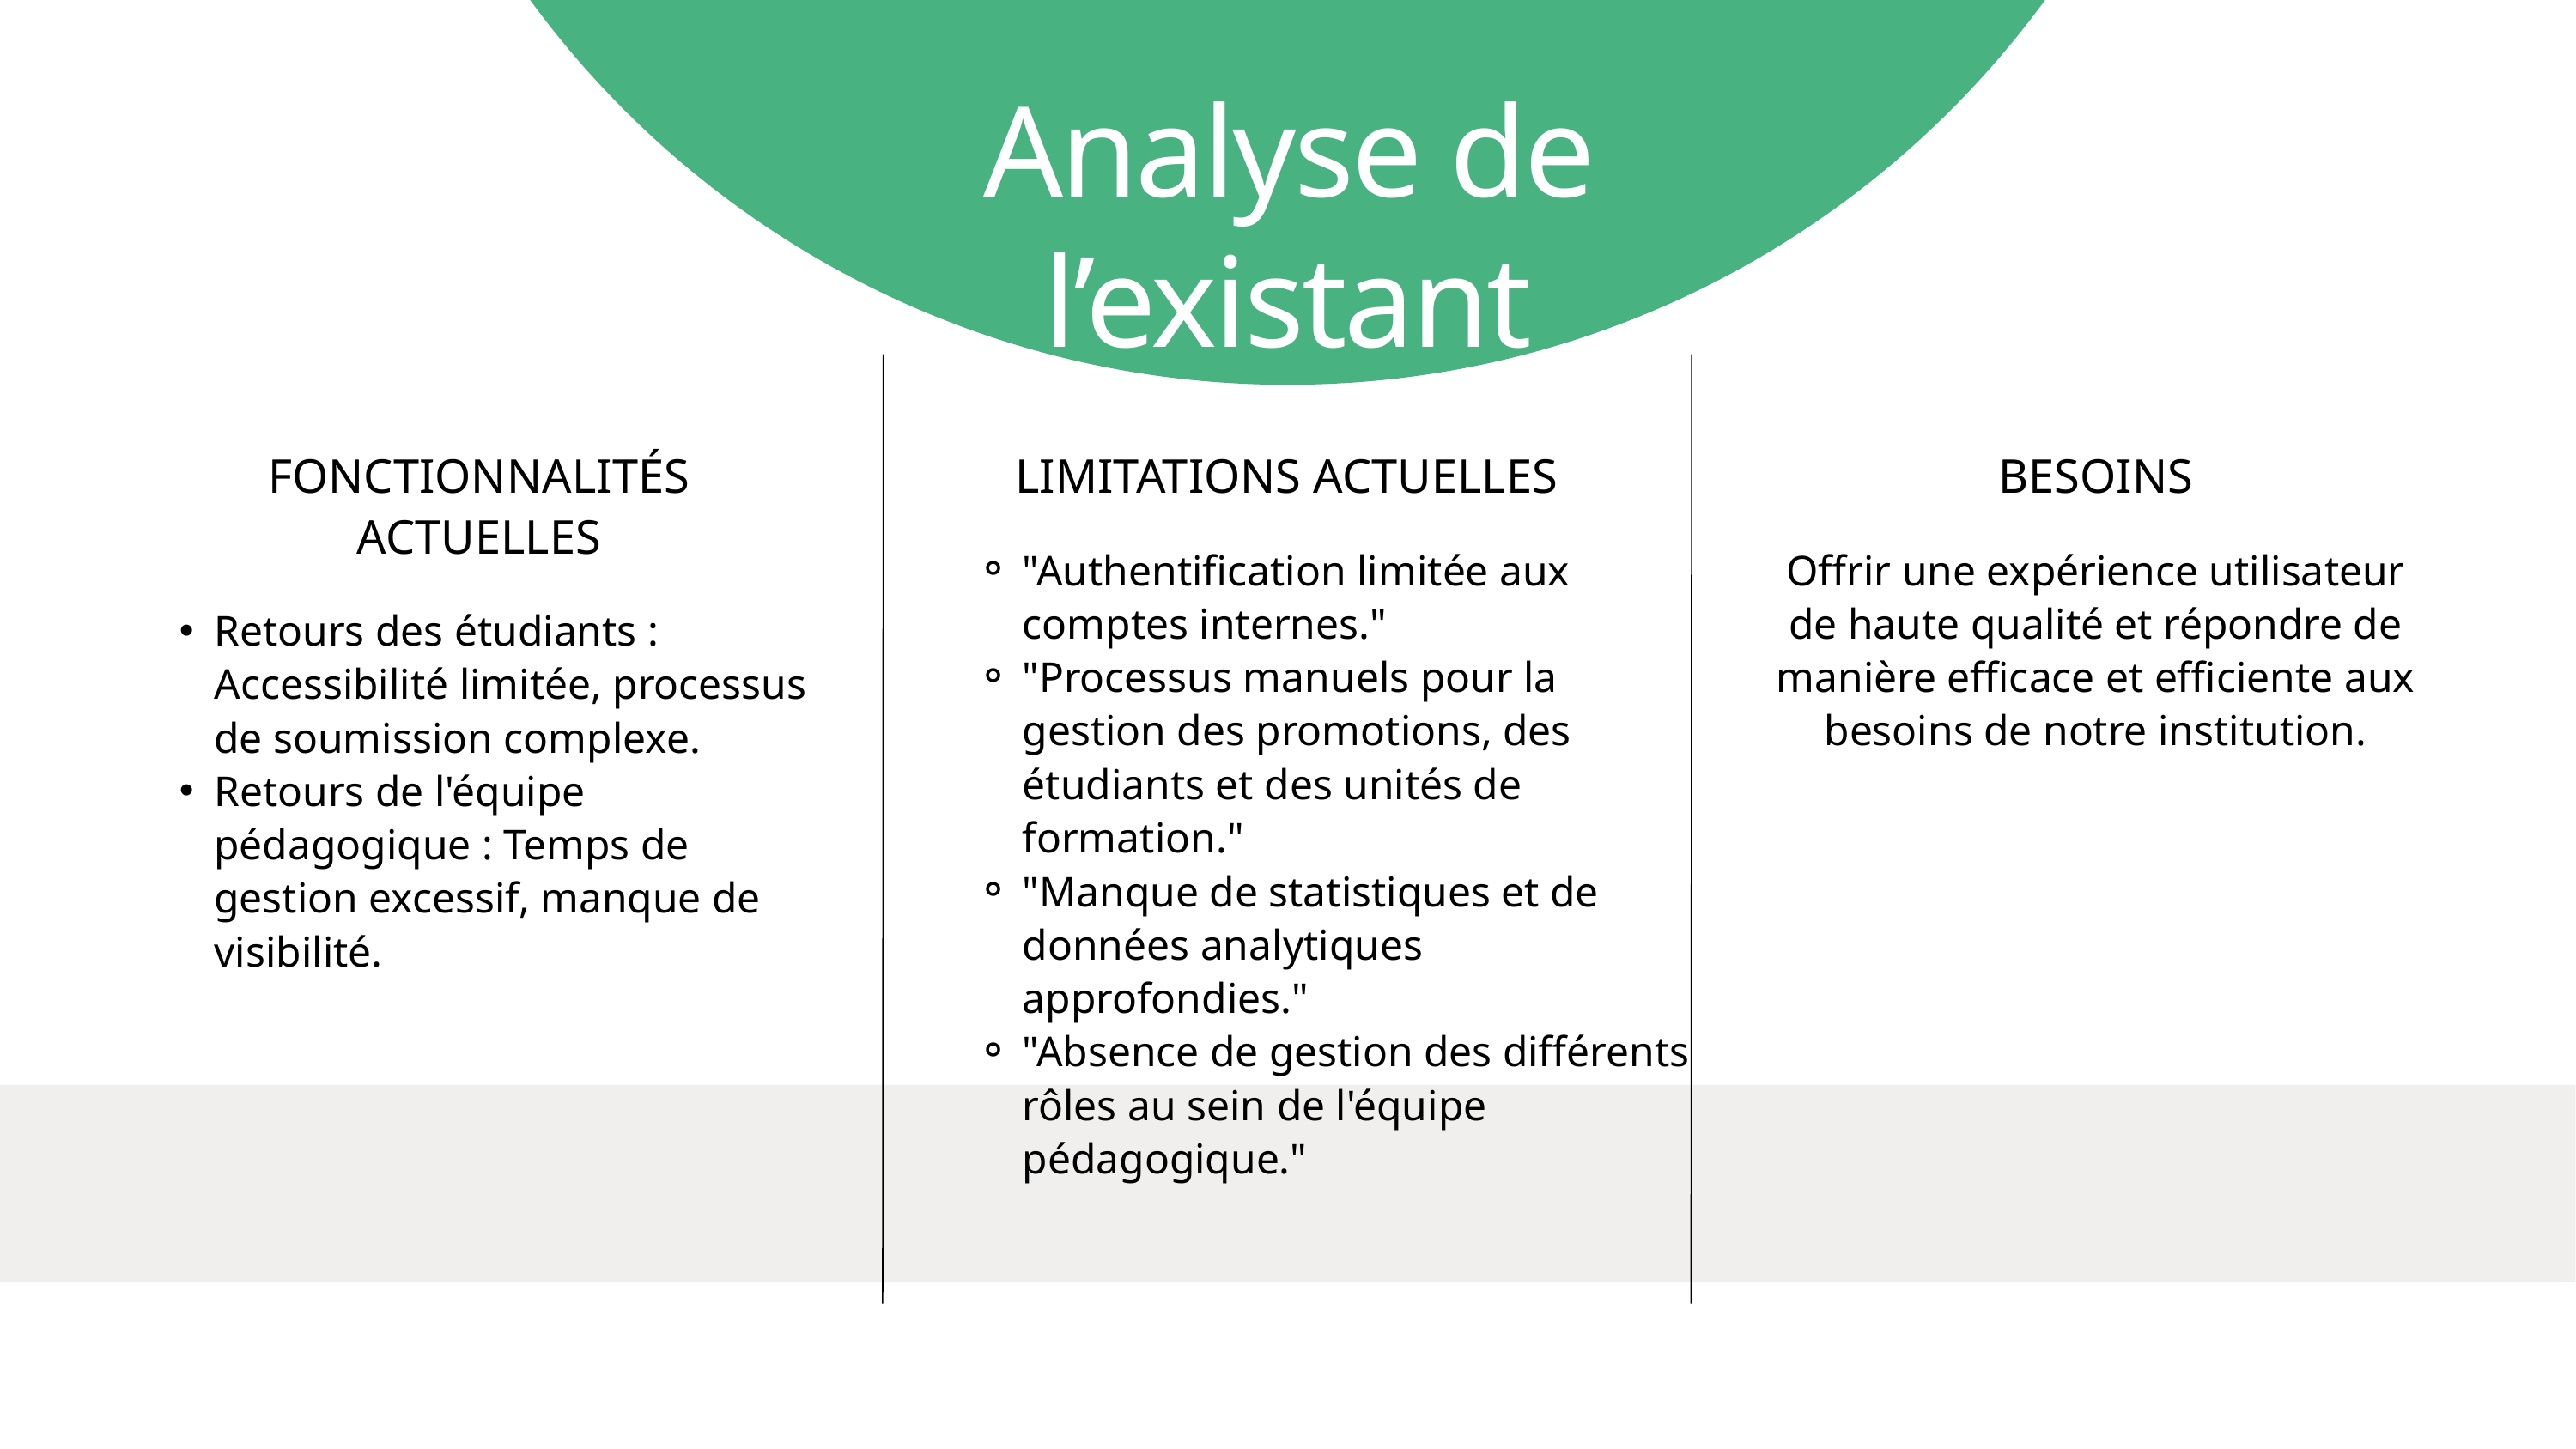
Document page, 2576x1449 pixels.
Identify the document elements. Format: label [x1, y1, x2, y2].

text_box [0, 1084, 1691, 1283]
text_box [143, 443, 815, 1121]
text_box [1760, 443, 2432, 747]
text_box [1692, 1084, 2576, 1283]
text_box [349, 0, 2226, 385]
text_box [882, 443, 1692, 1218]
